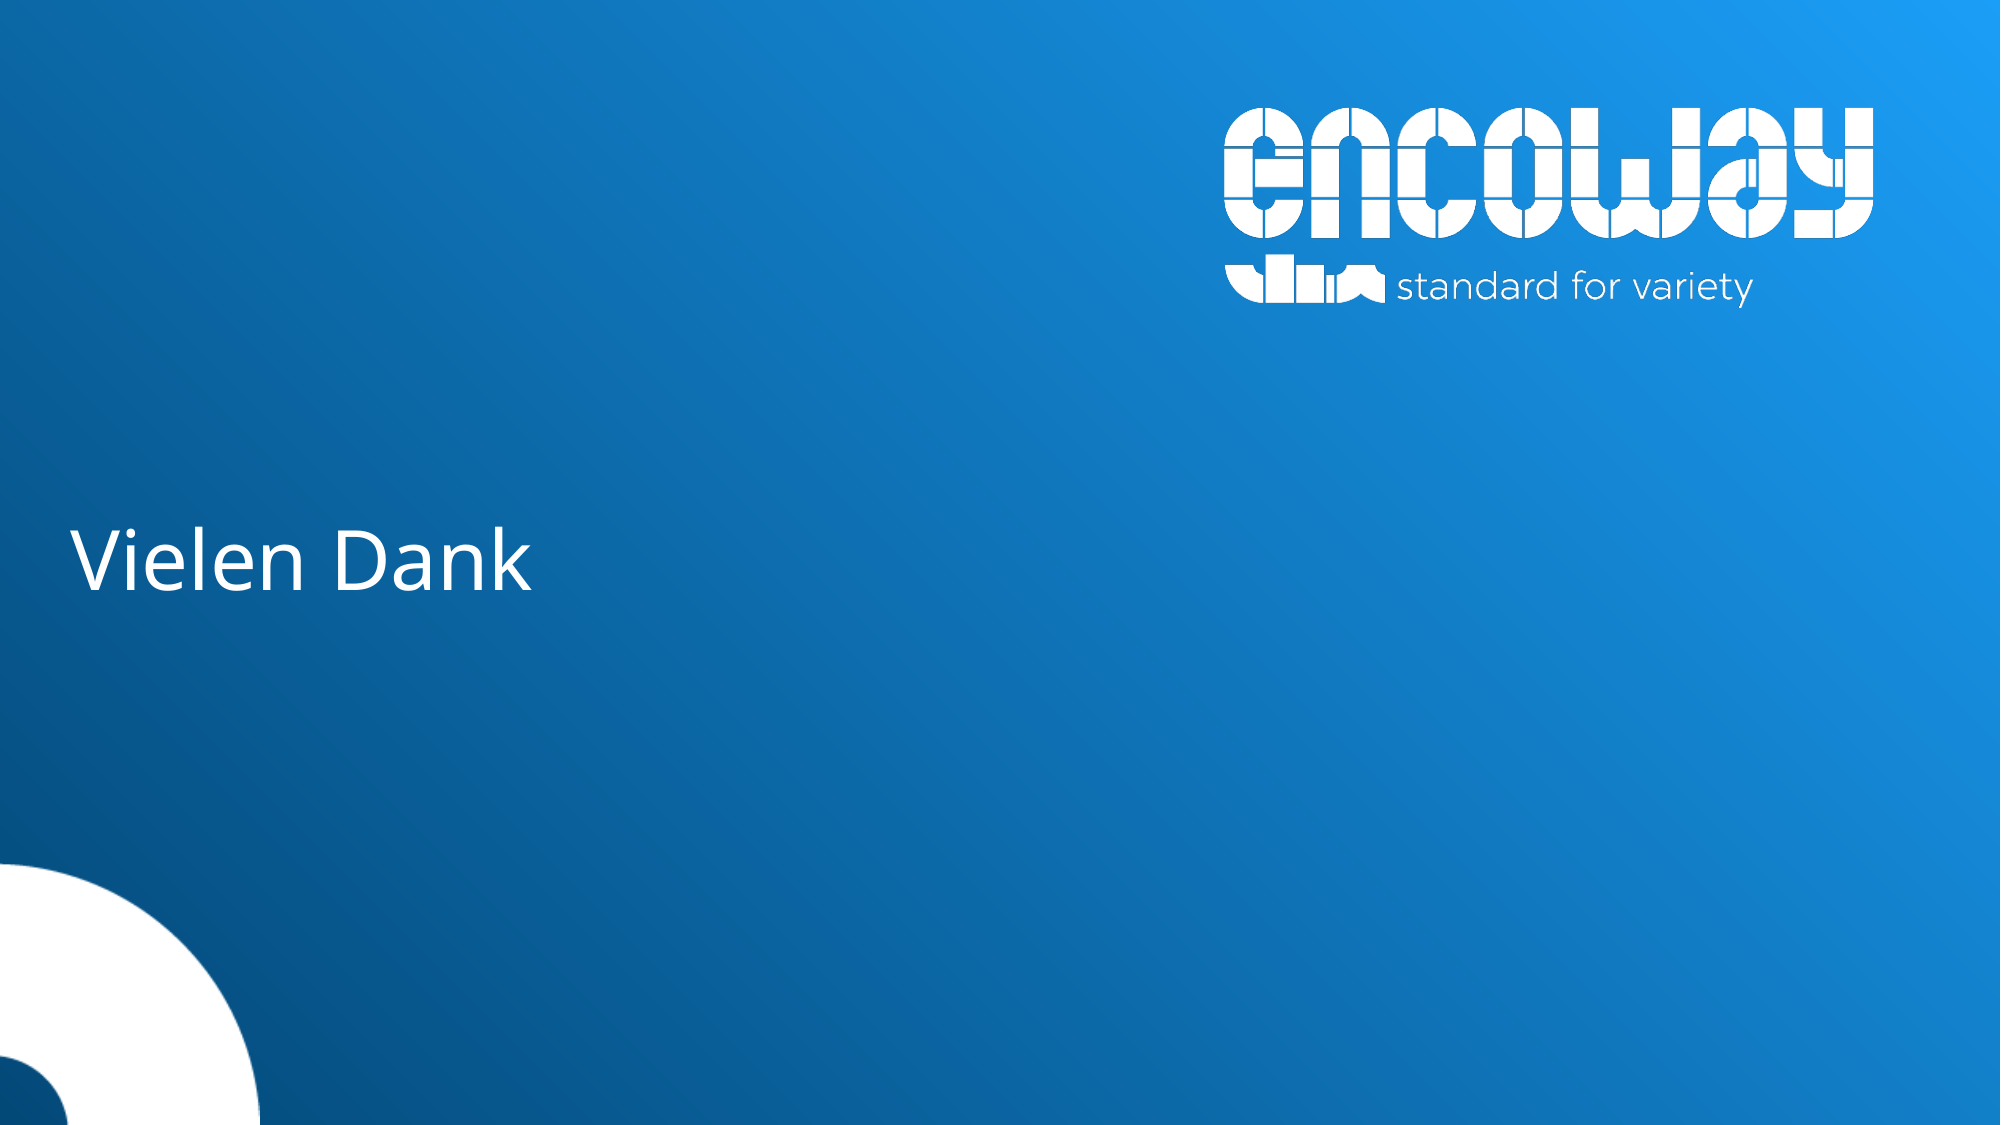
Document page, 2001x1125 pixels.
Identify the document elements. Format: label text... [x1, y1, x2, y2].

picture [0, 863, 260, 1125]
title Vielen Dank [55, 455, 1491, 673]
picture [1224, 107, 1874, 308]
